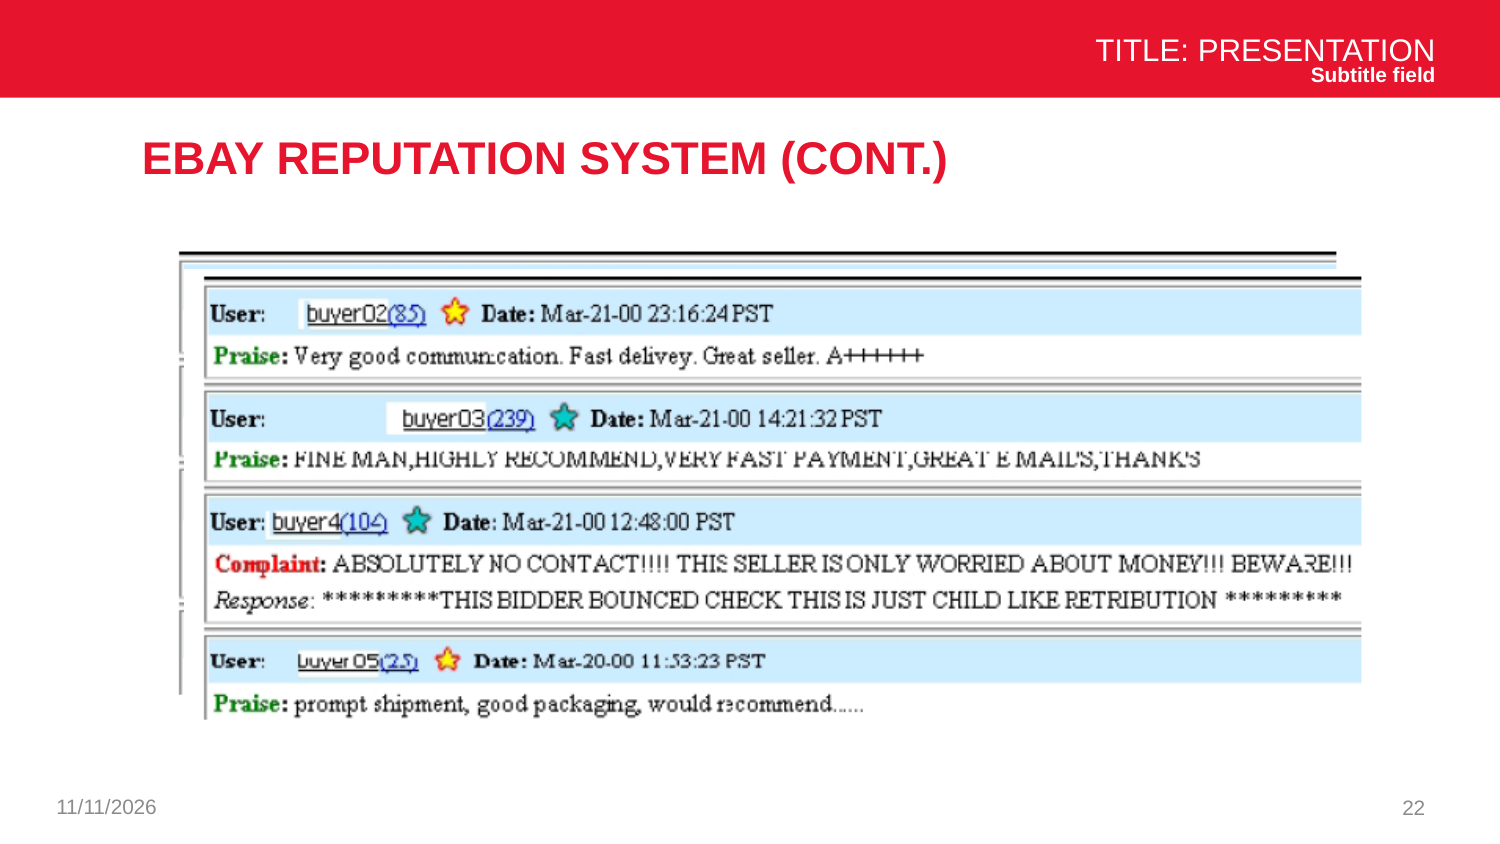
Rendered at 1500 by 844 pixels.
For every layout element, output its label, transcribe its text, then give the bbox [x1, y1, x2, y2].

title Ebay reputation system (cont.) [53, 113, 1435, 199]
list Subtitle field [346, 51, 1451, 82]
slide_number 22 [1090, 785, 1441, 830]
picture [159, 244, 1382, 732]
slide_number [41, 783, 392, 829]
list Title: Presentation [346, 19, 1451, 51]
